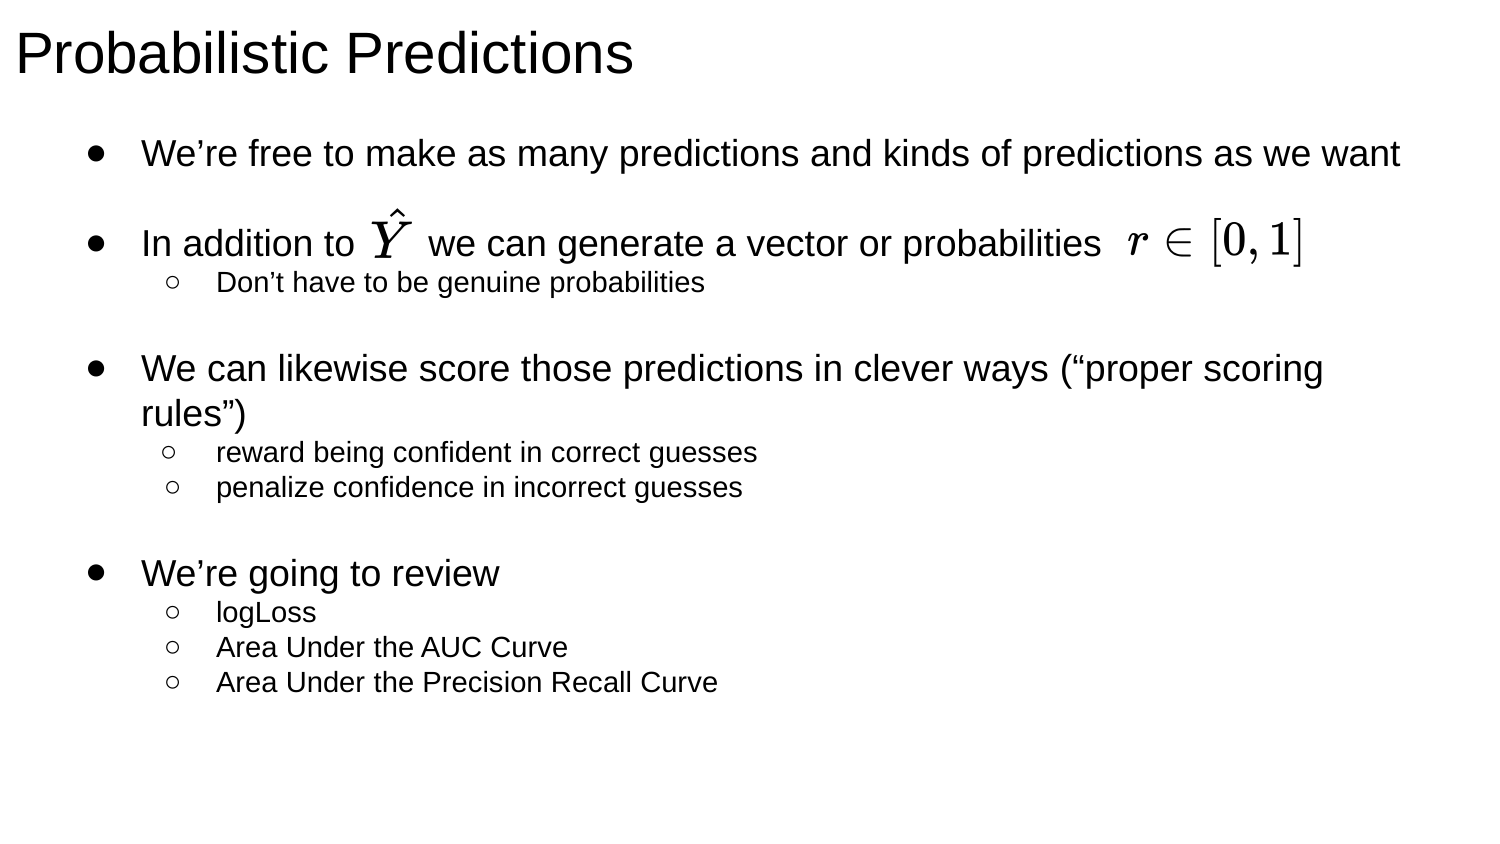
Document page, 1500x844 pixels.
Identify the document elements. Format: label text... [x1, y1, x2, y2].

picture [369, 204, 412, 262]
list We’re free to make as many predictions and kinds of predictions as we want In addition to we can generate a vector or probabilities Don’t have to be genuine probabilities We can likewise score those predictions in clever ways (“proper scoring rules”) reward being confident in correct guesses penalize confidence in incorrect guesses We’re going to review logLoss Area Under the AUC Curve Area Under the Precision Recall Curve [51, 113, 1449, 750]
title Probabilistic Predictions [0, 0, 1398, 94]
picture [1127, 214, 1306, 272]
